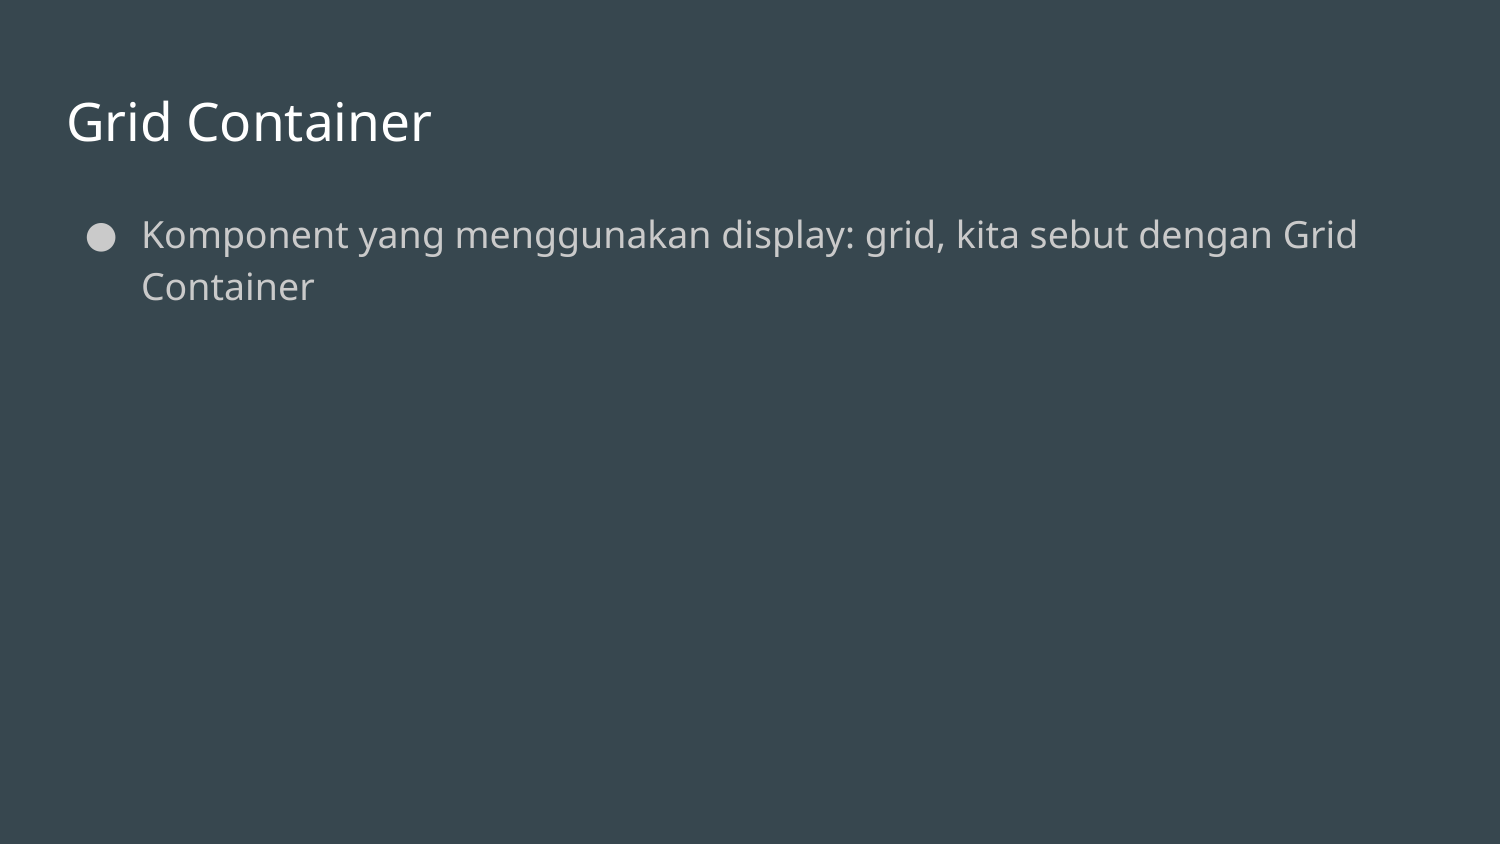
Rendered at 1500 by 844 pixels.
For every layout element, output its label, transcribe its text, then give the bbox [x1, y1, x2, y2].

list Komponent yang menggunakan display: grid, kita sebut dengan Grid Container [51, 189, 1449, 750]
title Grid Container [51, 72, 1449, 167]
